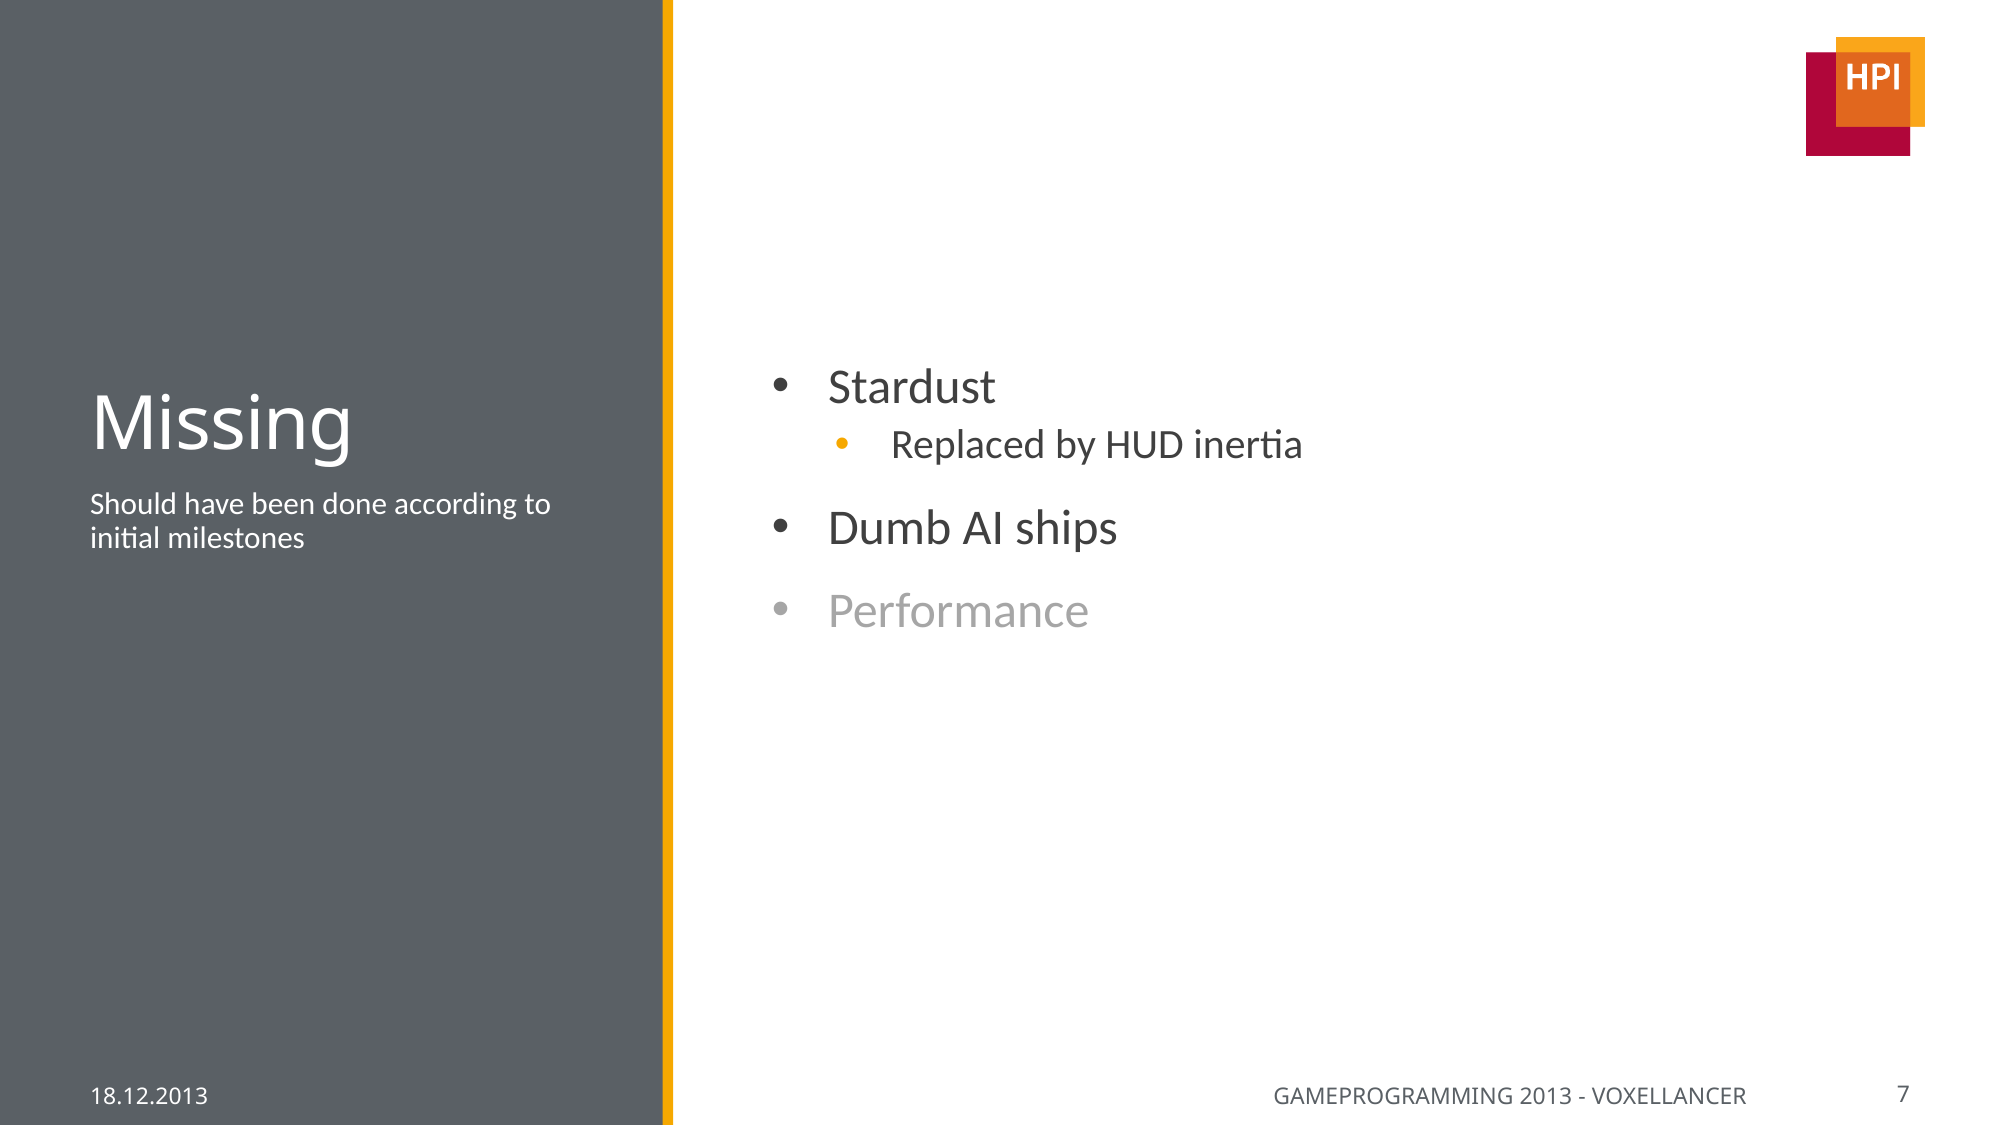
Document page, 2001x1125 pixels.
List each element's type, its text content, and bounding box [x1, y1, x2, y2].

title Missing [75, 97, 600, 473]
list Should have been done according to initial milestones [75, 479, 600, 997]
picture [1806, 37, 1925, 97]
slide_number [75, 1065, 233, 1125]
footer Gameprogramming 2013 - Voxellancer [756, 1065, 1763, 1125]
list Stardust Replaced by HUD inertia Dumb AI ships Performance [756, 97, 1925, 997]
slide_number 7 [1768, 1065, 1926, 1125]
